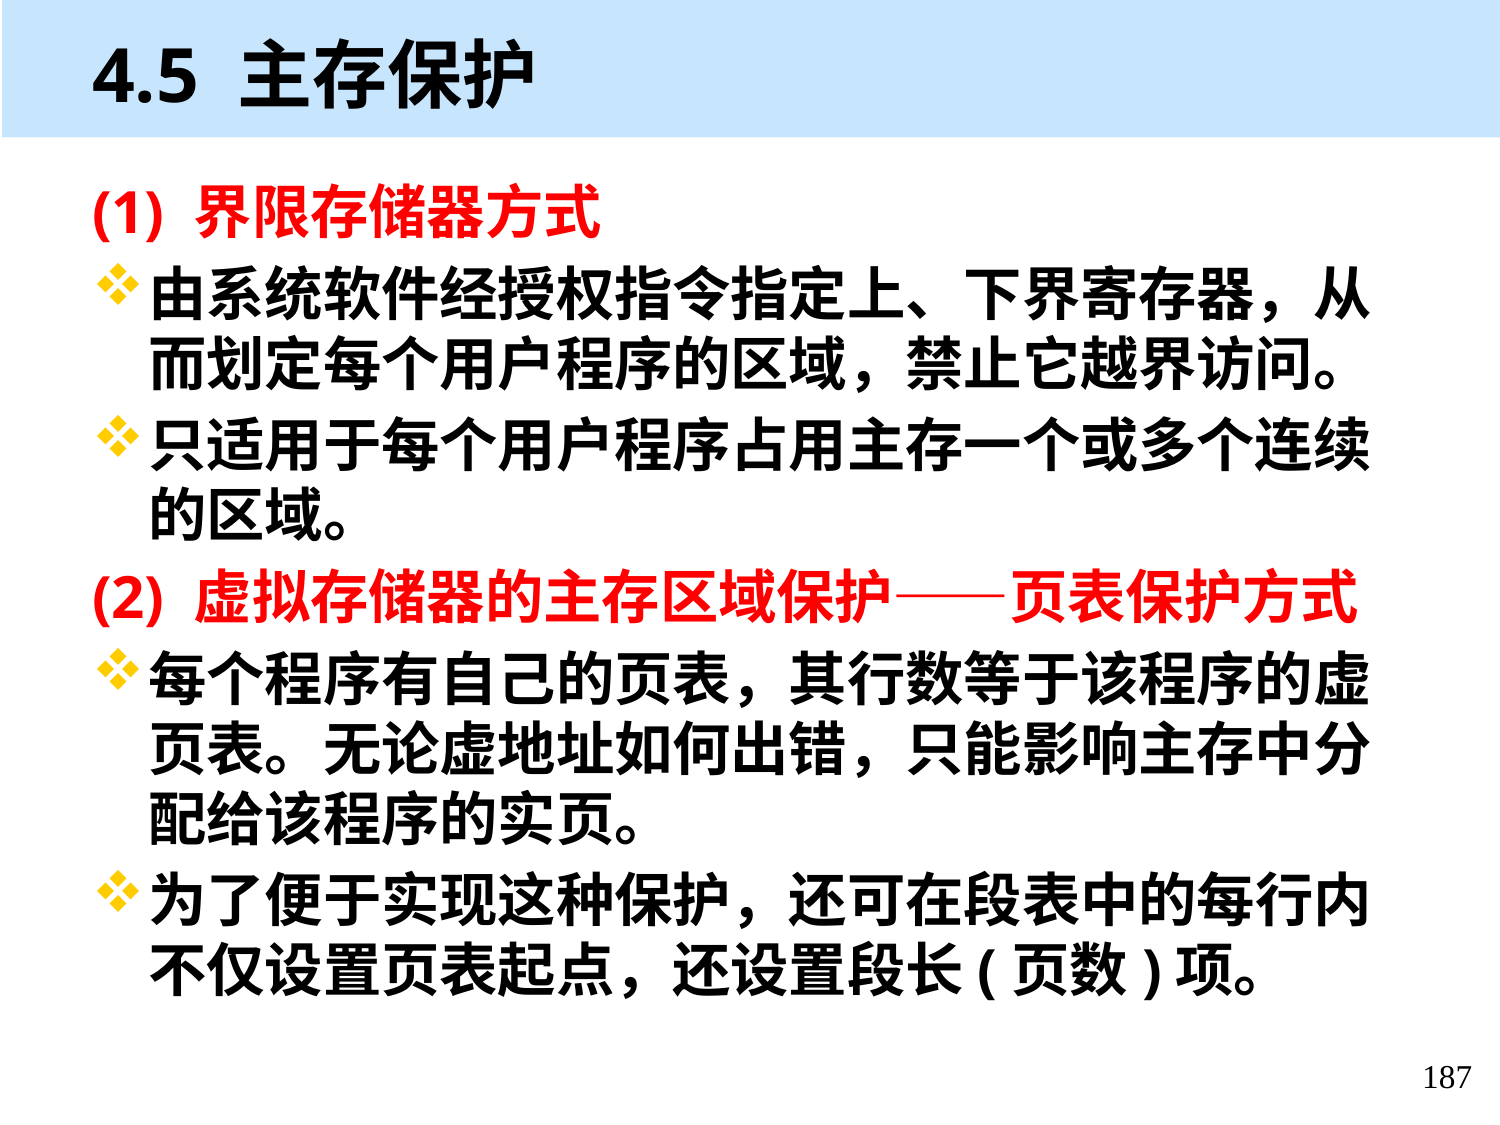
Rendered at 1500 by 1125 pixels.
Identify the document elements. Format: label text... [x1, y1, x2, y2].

list (1) 界限存储器方式 由系统软件经授权指令指定上、下界寄存器，从而划定每个用户程序的区域，禁止它越界访问。 只适用于每个用户程序占用主存一个或多个连续的区域。 (2) 虚拟存储器的主存区域保护——页表保护方式 每个程序有自己的页表，其行数等于该程序的虚页表。无论虚地址如何出错，只能影响主存中分配给该程序的实页。 为了便于实现这种保护，还可在段表中的每行内不仅设置页表起点，还设置段长(页数)项。 [76, 167, 1428, 1063]
title 4.5 主存保护 [76, 21, 1365, 123]
